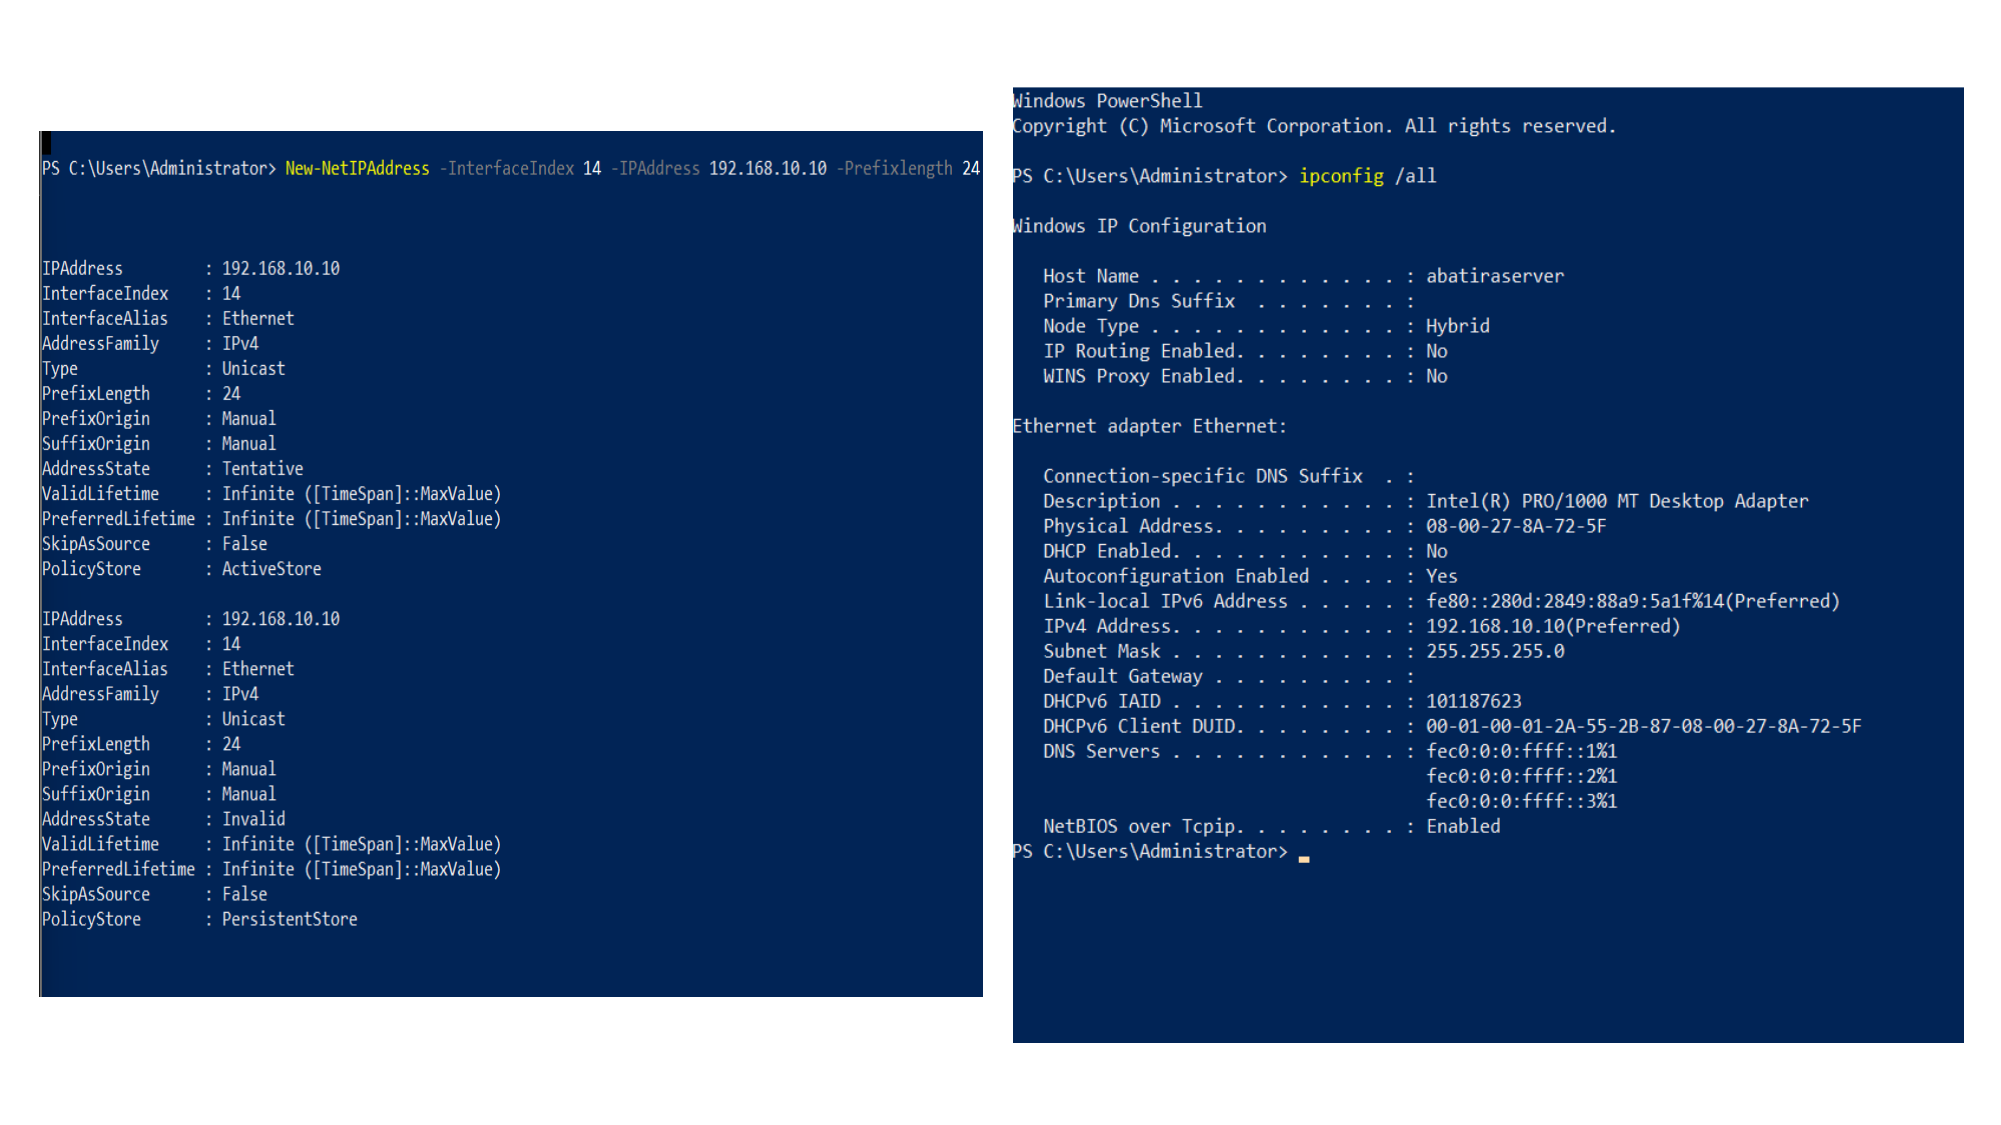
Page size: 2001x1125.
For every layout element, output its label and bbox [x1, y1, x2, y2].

picture [39, 131, 984, 997]
picture [1013, 85, 1964, 1043]
